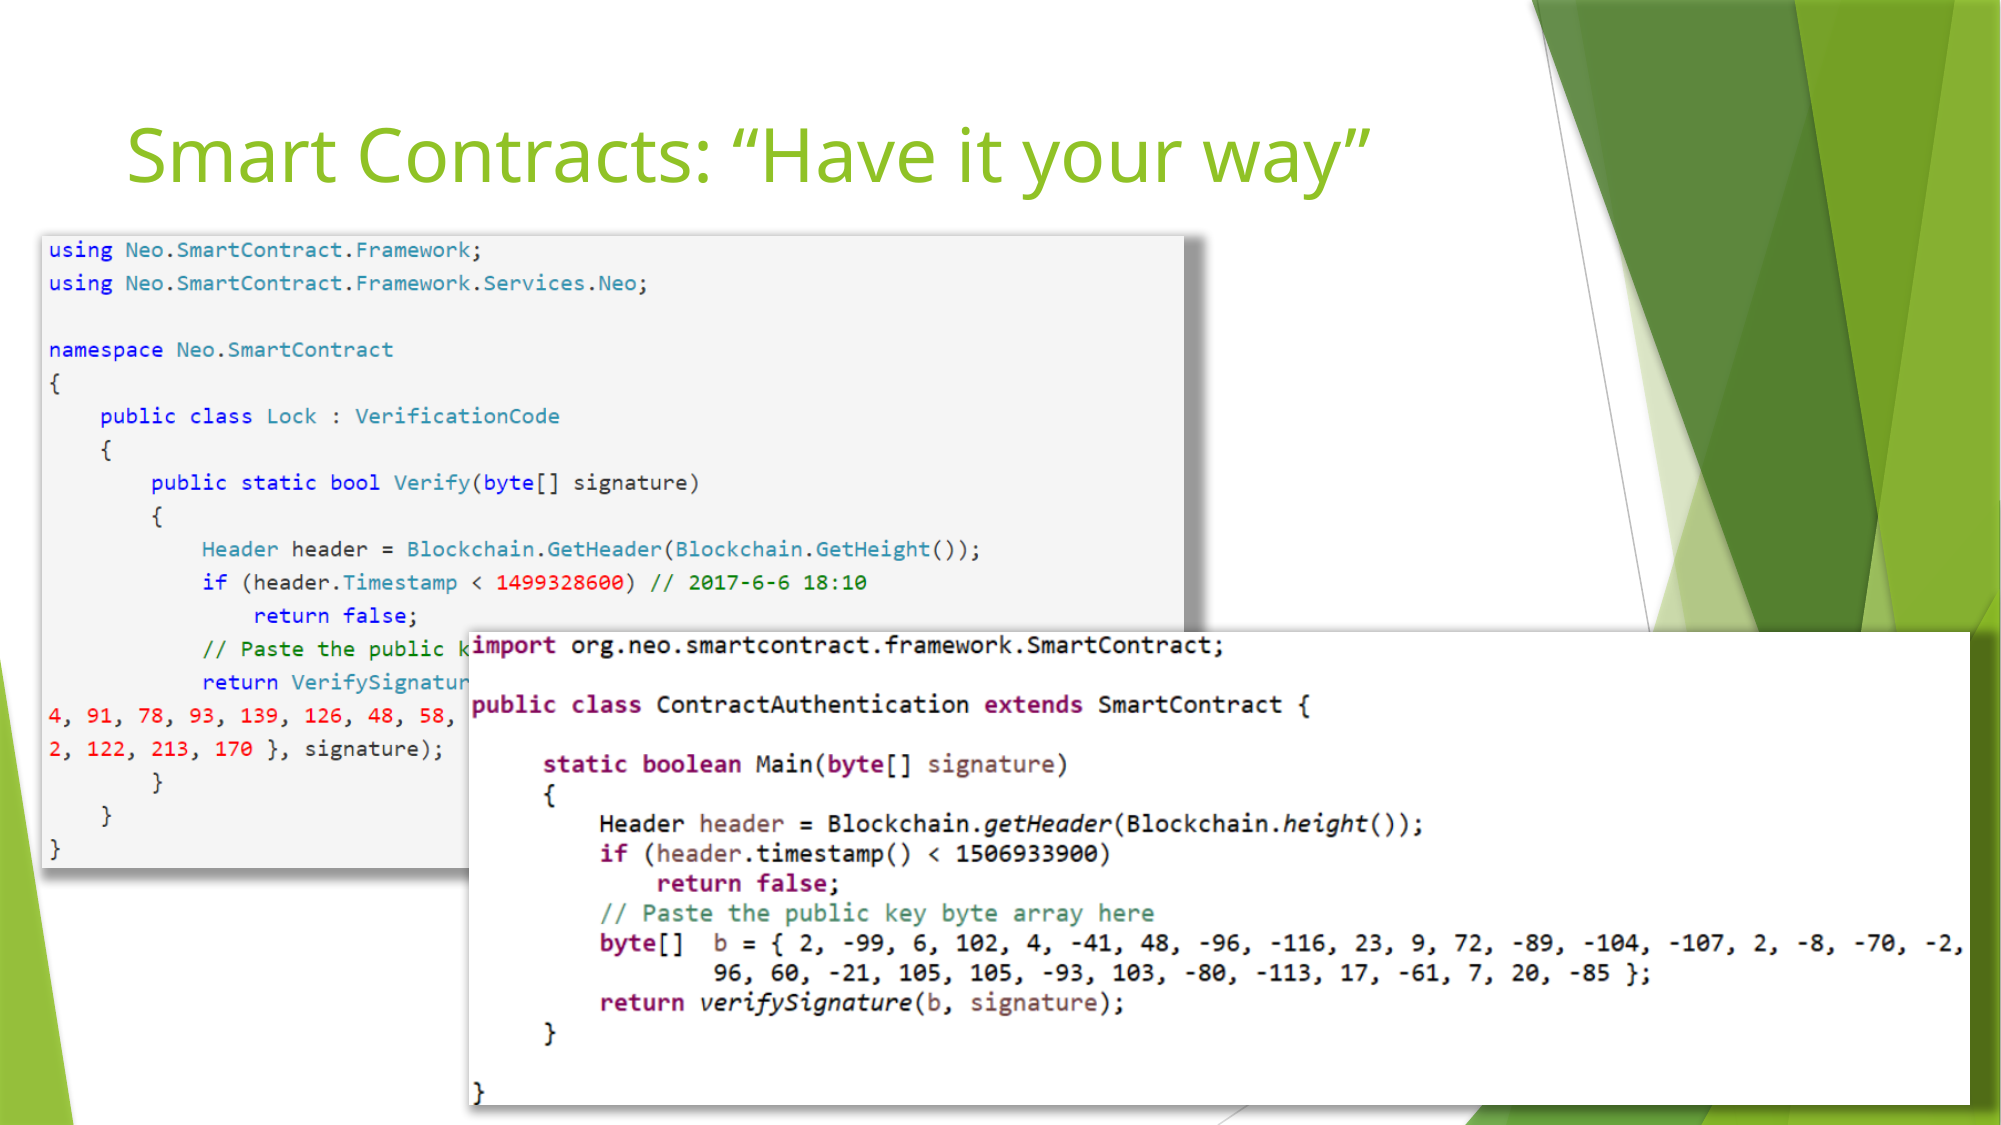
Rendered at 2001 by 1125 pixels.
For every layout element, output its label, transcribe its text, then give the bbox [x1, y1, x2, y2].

picture [41, 236, 1971, 1106]
title Smart Contracts: “Have it your way” [111, 99, 1522, 317]
